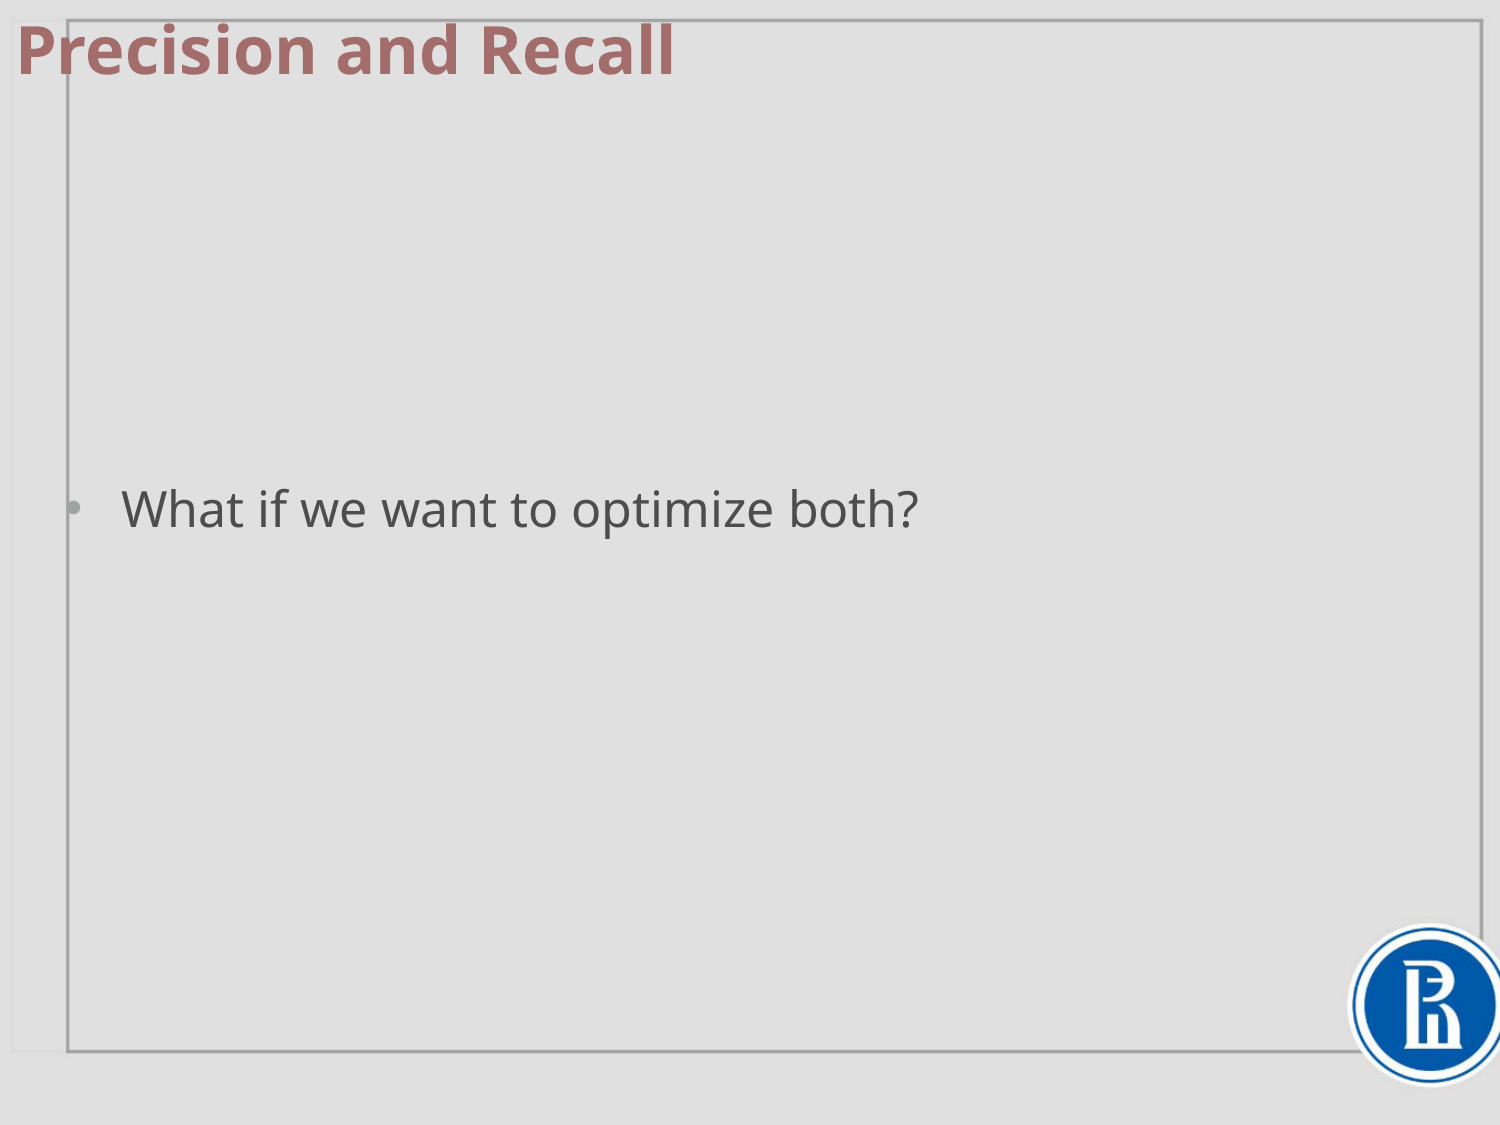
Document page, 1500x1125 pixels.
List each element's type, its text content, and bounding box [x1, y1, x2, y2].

title Precision and Recall [0, 0, 1500, 102]
picture [0, 102, 1500, 1125]
